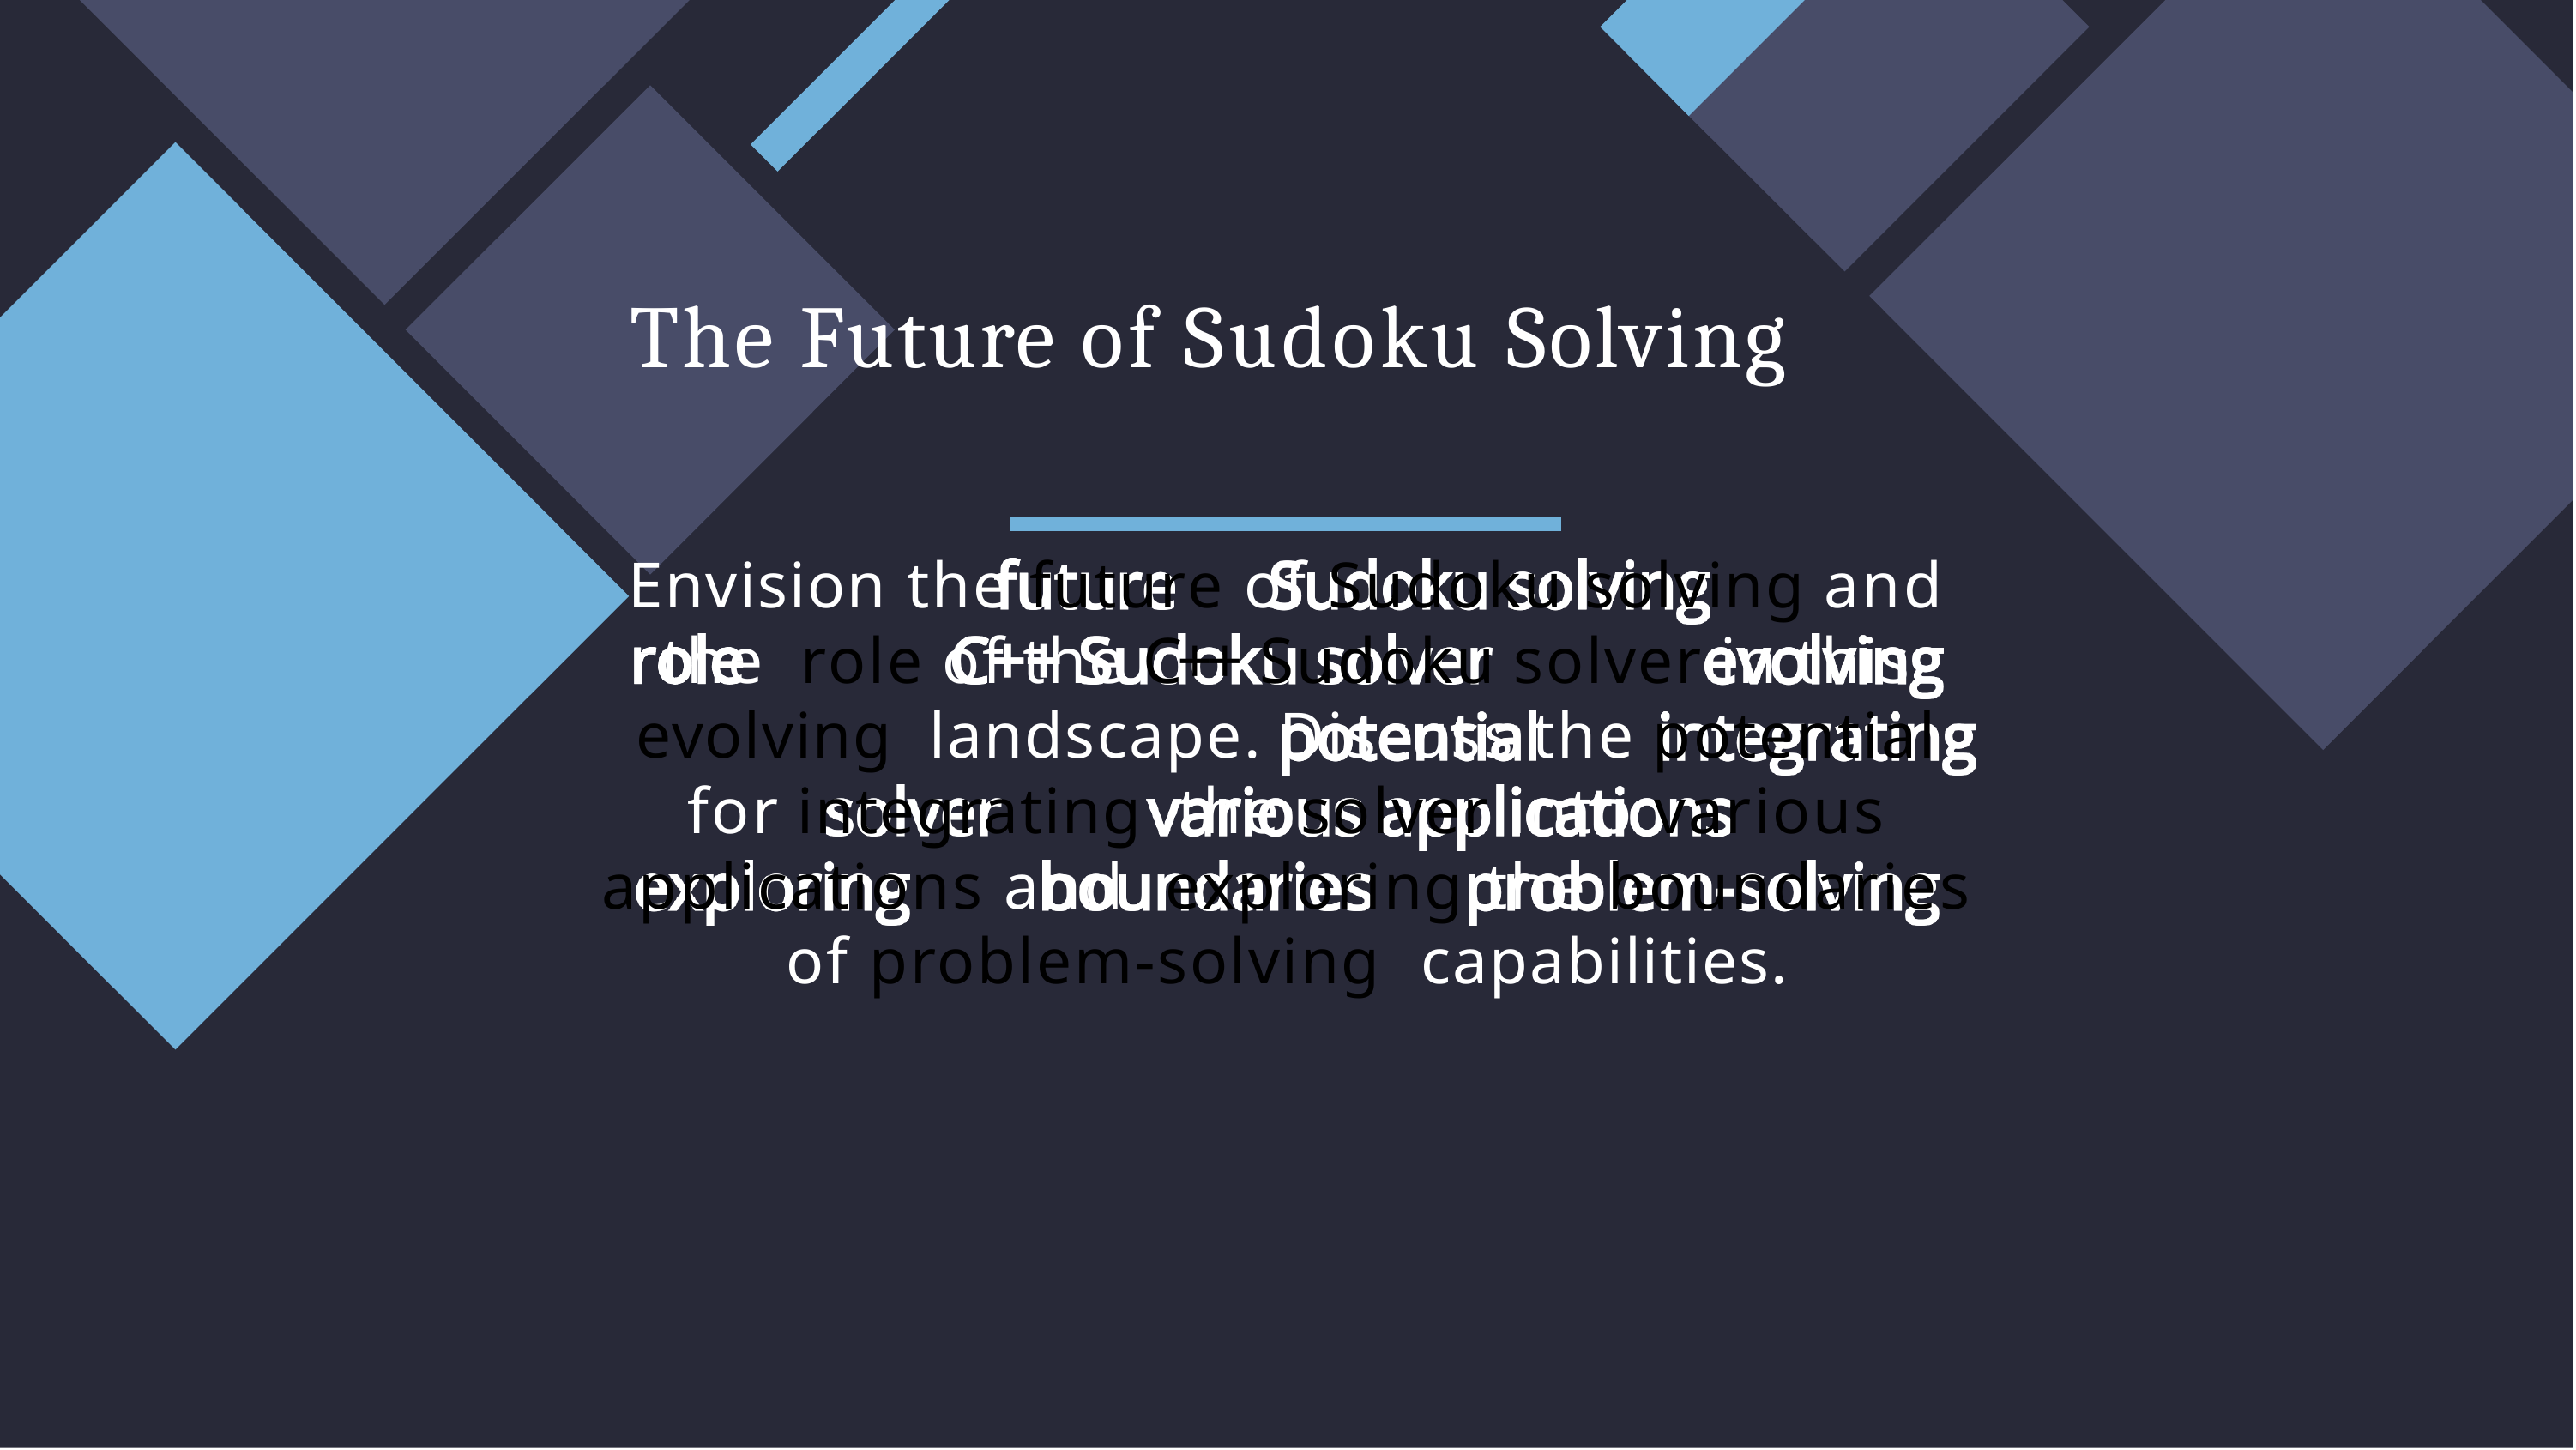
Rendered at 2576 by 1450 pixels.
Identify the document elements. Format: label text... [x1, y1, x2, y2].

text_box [1600, 0, 2090, 272]
list Envision the future of Sudoku solving and the role of the C++ Sudoku solver in this evolving landscape. Discuss the potential for integrating the solver into various applications and exploring the boundaries of problem-solving capabilities. [594, 544, 1981, 1374]
picture [993, 558, 1175, 610]
picture [1469, 860, 1940, 927]
picture [1704, 632, 1944, 699]
picture [1042, 860, 1372, 912]
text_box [0, 0, 950, 1050]
picture [636, 860, 910, 927]
picture [1281, 710, 1536, 776]
picture [1146, 784, 1733, 851]
picture [1661, 710, 1976, 776]
picture [825, 784, 1002, 837]
picture [951, 632, 1493, 686]
picture [1270, 558, 1711, 625]
text_box [1869, 0, 2573, 751]
title The Future of Sudoku Solving [953, 277, 1849, 522]
text_box [1010, 517, 1561, 531]
